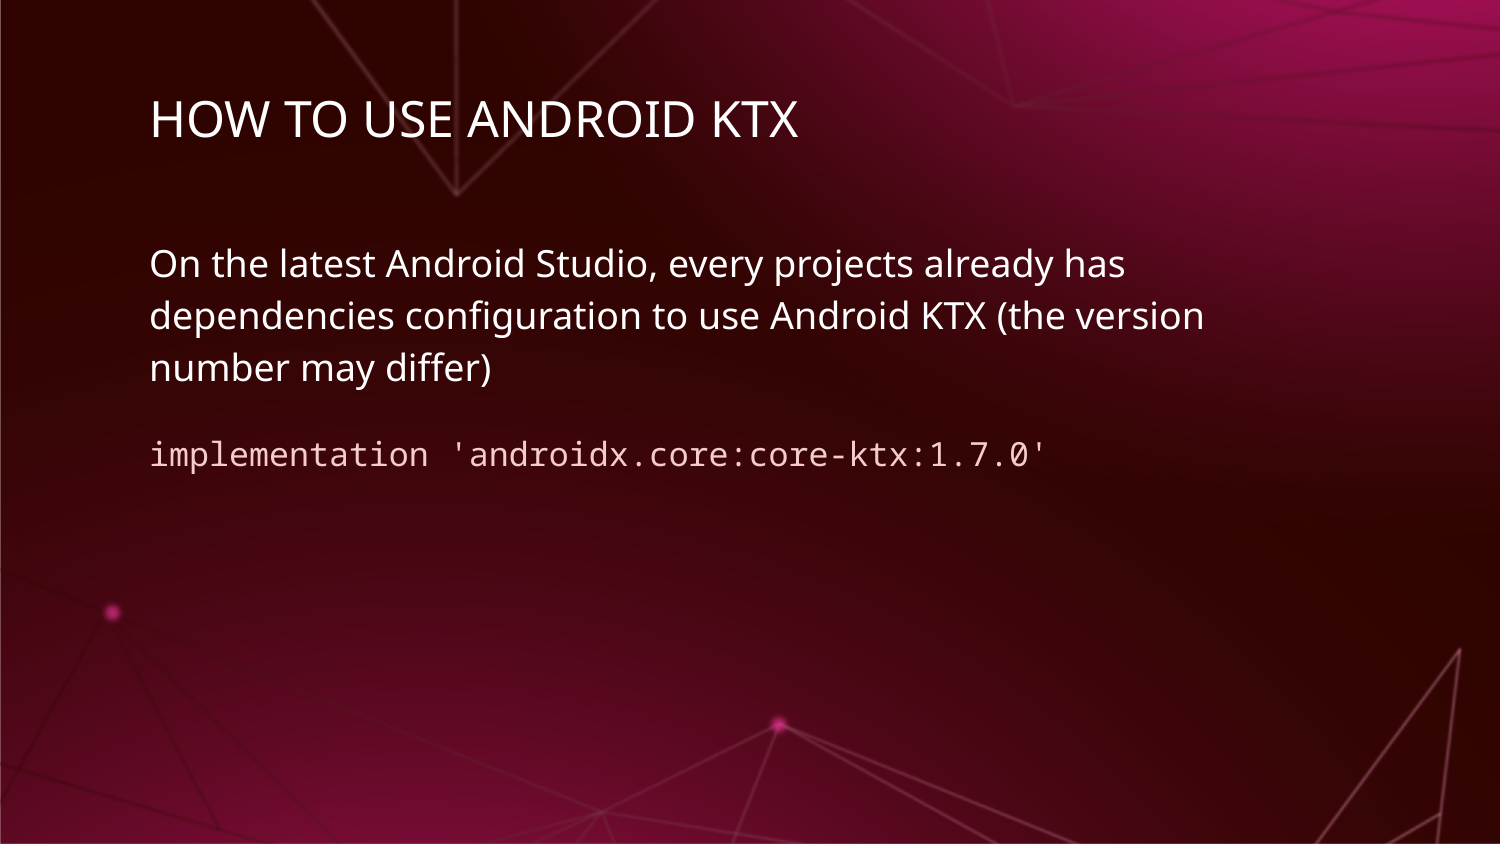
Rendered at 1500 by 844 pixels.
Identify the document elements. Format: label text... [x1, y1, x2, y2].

list On the latest Android Studio, every projects already has dependencies configuration to use Android KTX (the version number may differ) implementation 'androidx.core:core-ktx:1.7.0' [134, 218, 1294, 712]
title HOW TO USE ANDROID KTX [134, 72, 1210, 206]
picture [0, 0, 1500, 844]
